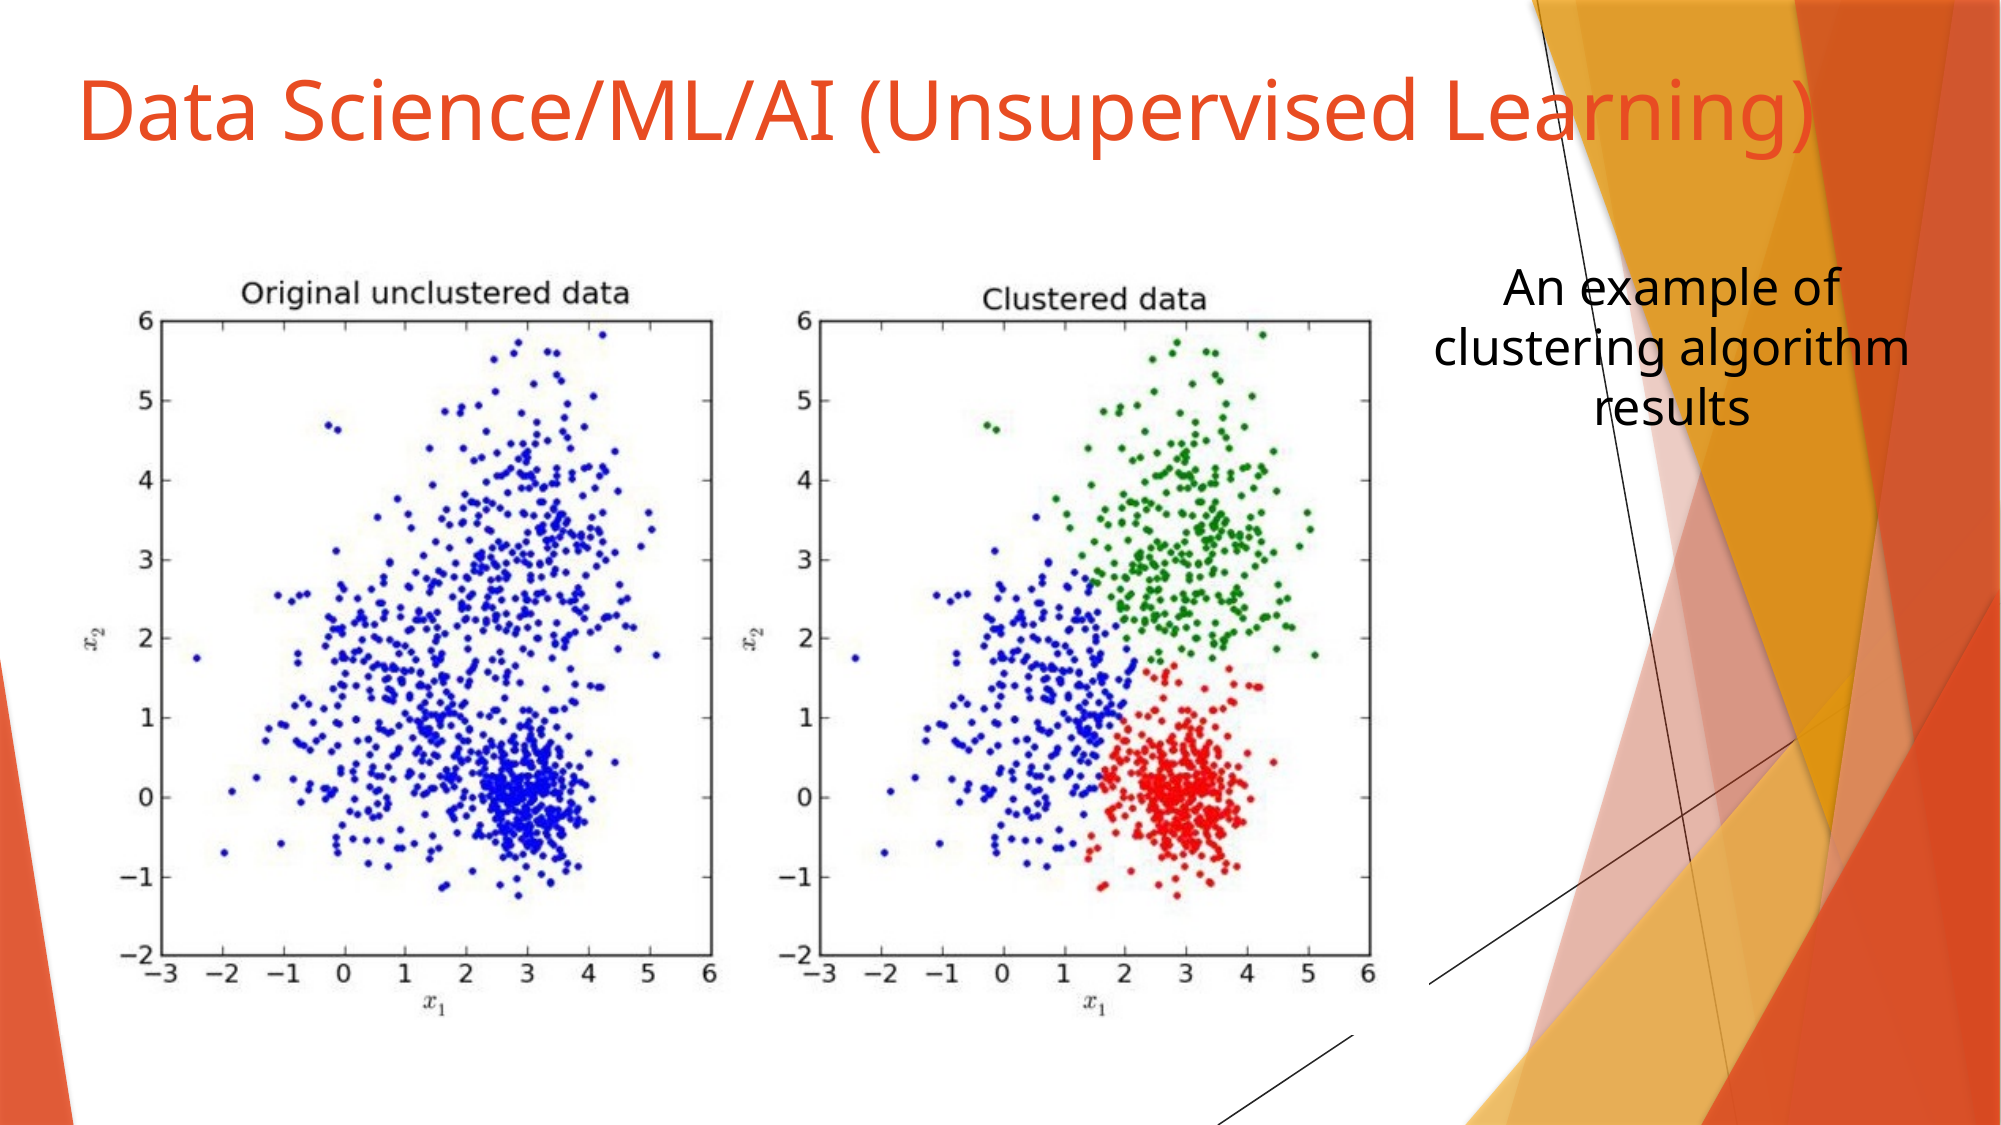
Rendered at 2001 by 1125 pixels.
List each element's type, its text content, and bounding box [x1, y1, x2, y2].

title Data Science/ML/AI (Unsupervised Learning) [61, 50, 1934, 248]
text_box An example of clustering algorithm results [1430, 248, 1934, 444]
text_box [1434, 843, 1870, 905]
picture [60, 247, 1430, 1036]
